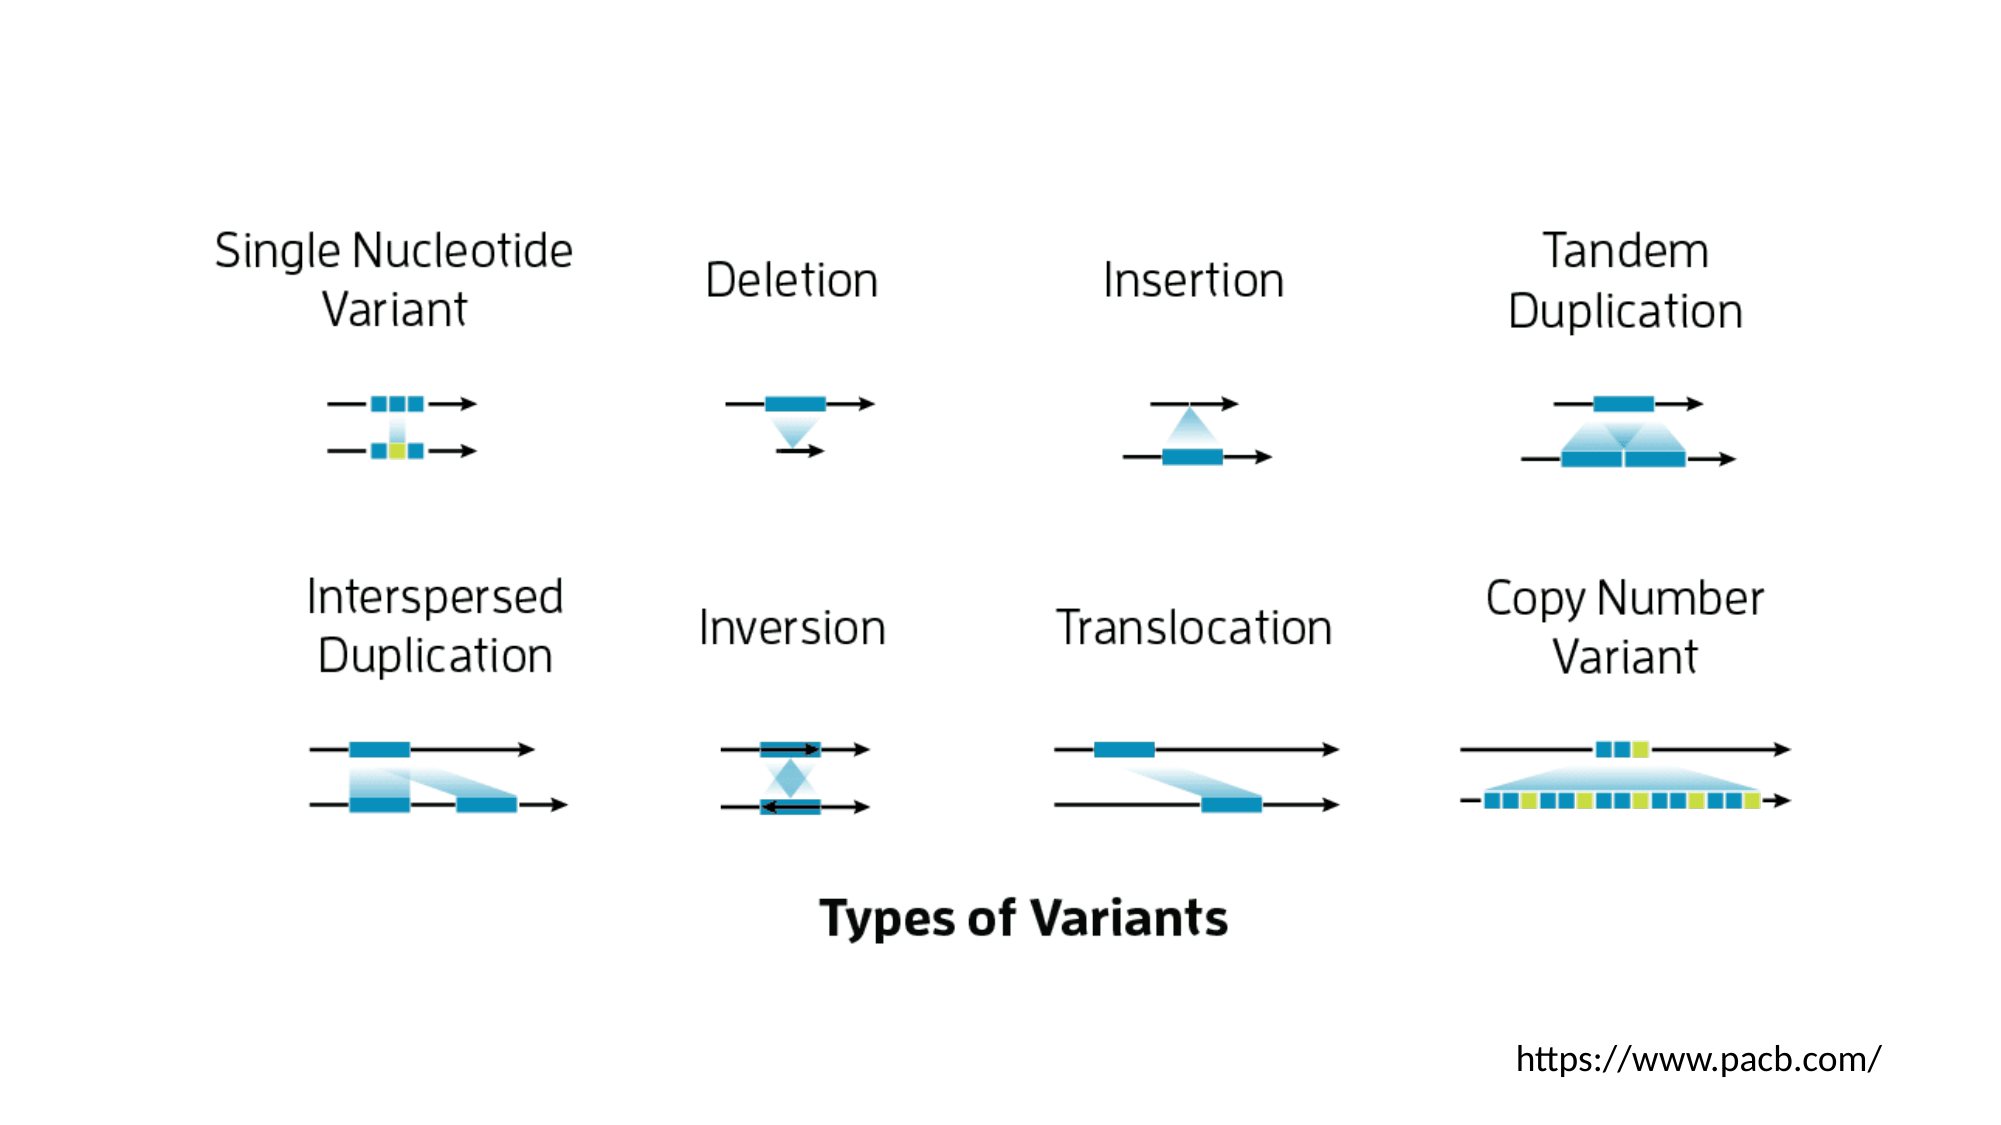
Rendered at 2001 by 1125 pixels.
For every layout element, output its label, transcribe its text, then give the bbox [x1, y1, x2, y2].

picture [208, 224, 1792, 947]
text_box https://www.pacb.com/ [1501, 1026, 1898, 1087]
